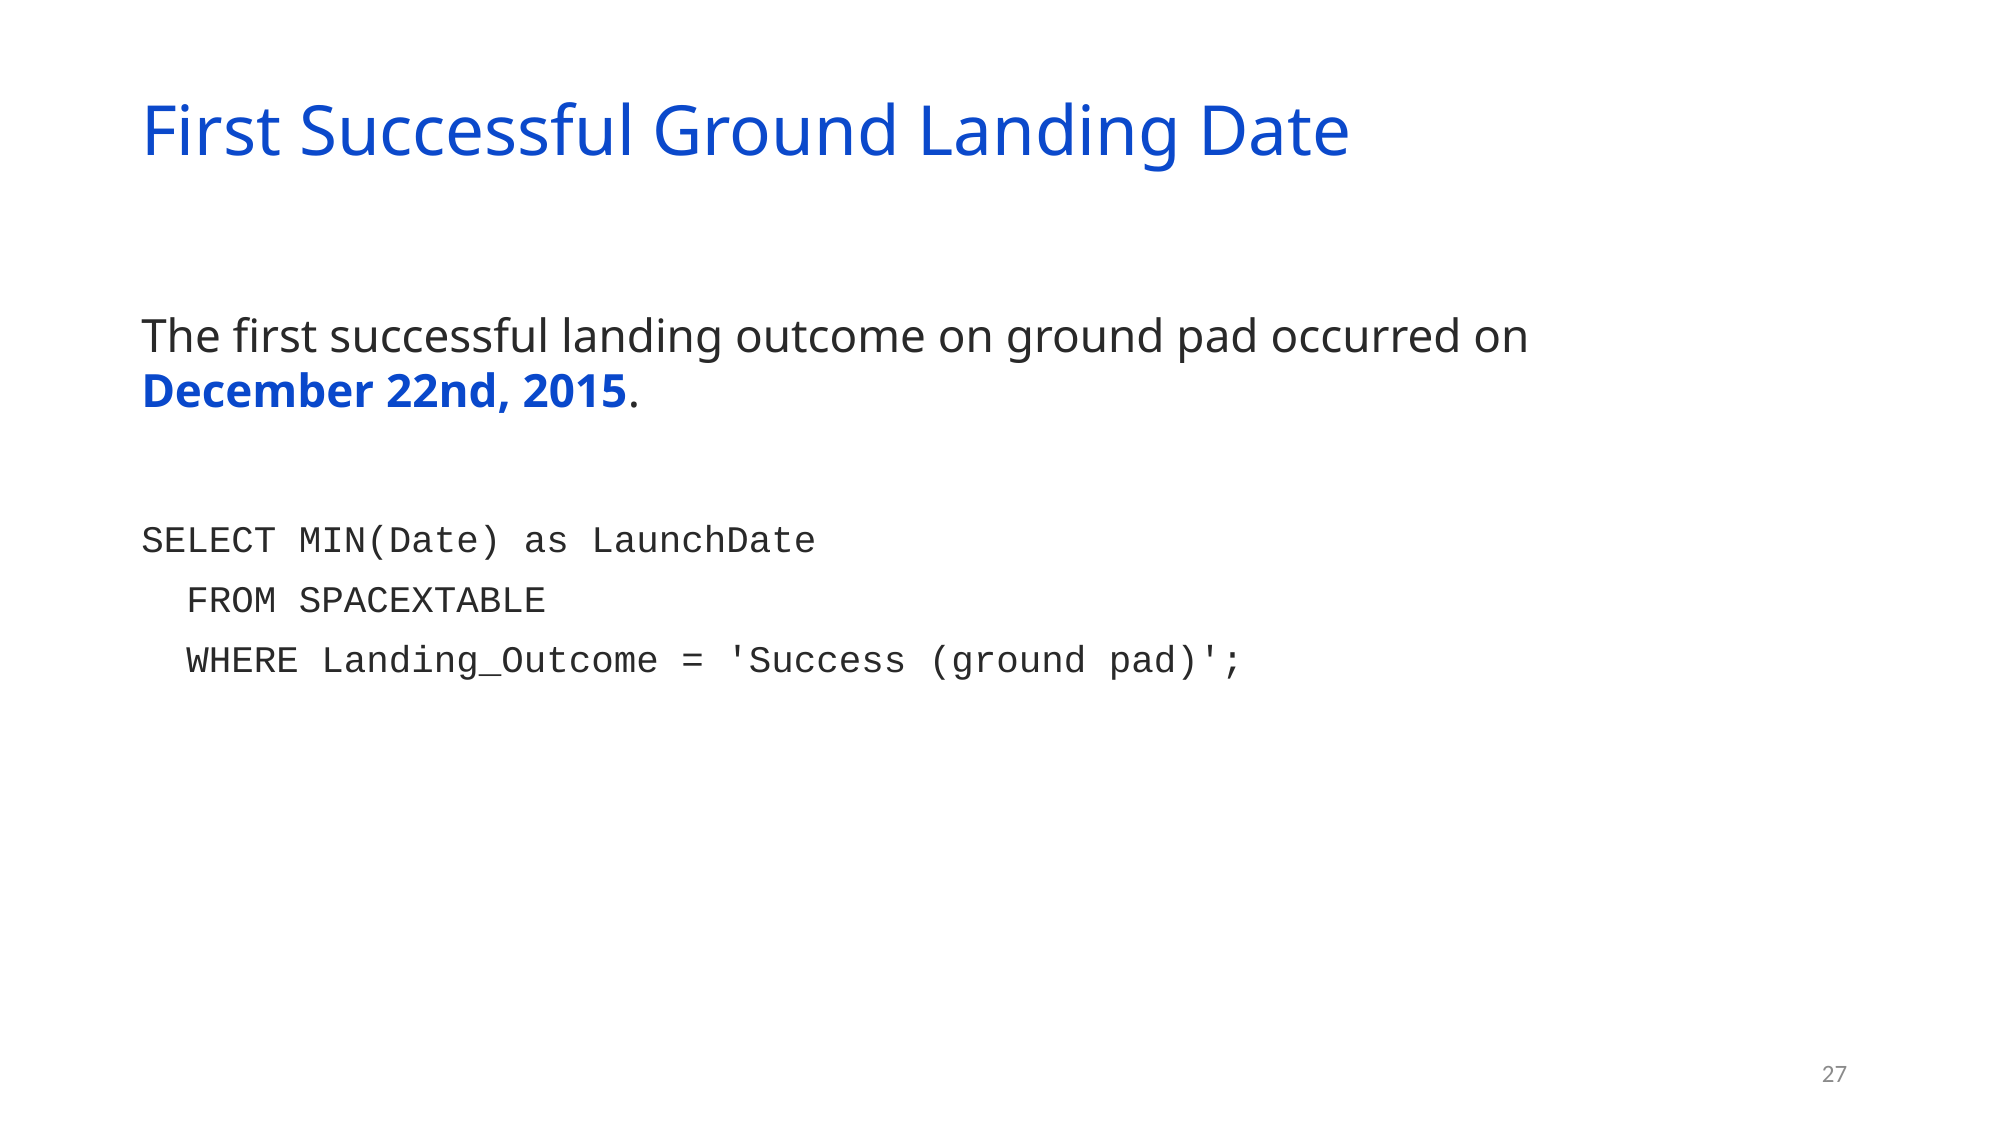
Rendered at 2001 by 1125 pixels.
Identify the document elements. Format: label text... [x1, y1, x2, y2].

text_box First Successful Ground Landing Date [126, 88, 1852, 179]
slide_number 27 [1412, 1042, 1863, 1103]
list The first successful landing outcome on ground pad occurred on December 22nd, 2015. SELECT MIN(Date) as LaunchDate FROM SPACEXTABLE WHERE Landing_Outcome = 'Success (ground pad)'; [126, 299, 1602, 1019]
